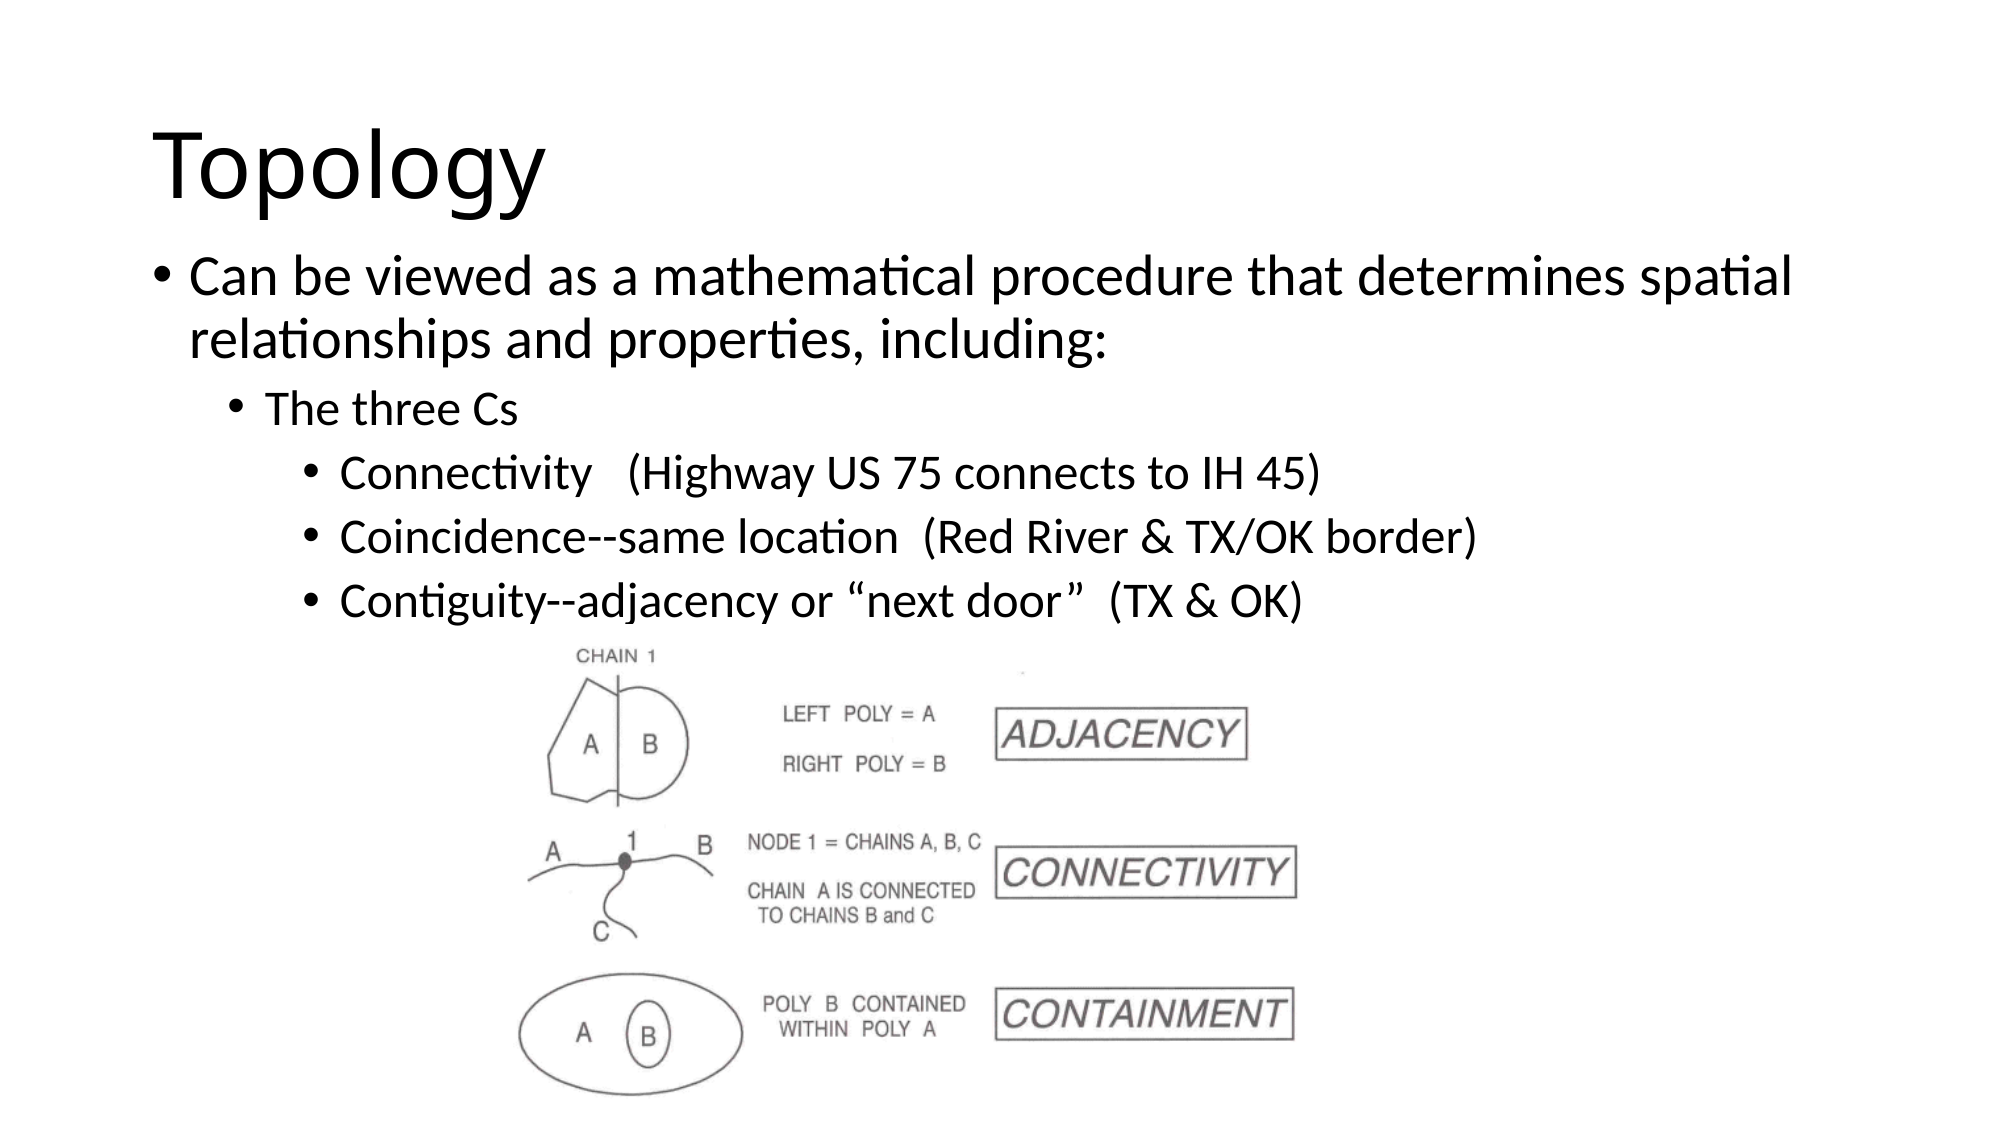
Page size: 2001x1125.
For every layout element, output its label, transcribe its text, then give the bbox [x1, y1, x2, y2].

title Topology [137, 59, 1863, 238]
list Can be viewed as a mathematical procedure that determines spatial relationships and properties, including: The three Cs Connectivity (Highway US 75 connects to IH 45) Coincidence--same location (Red River & TX/OK border) Contiguity--adjacency or “next door” (TX & OK) [137, 238, 1863, 952]
picture [512, 624, 1300, 1112]
